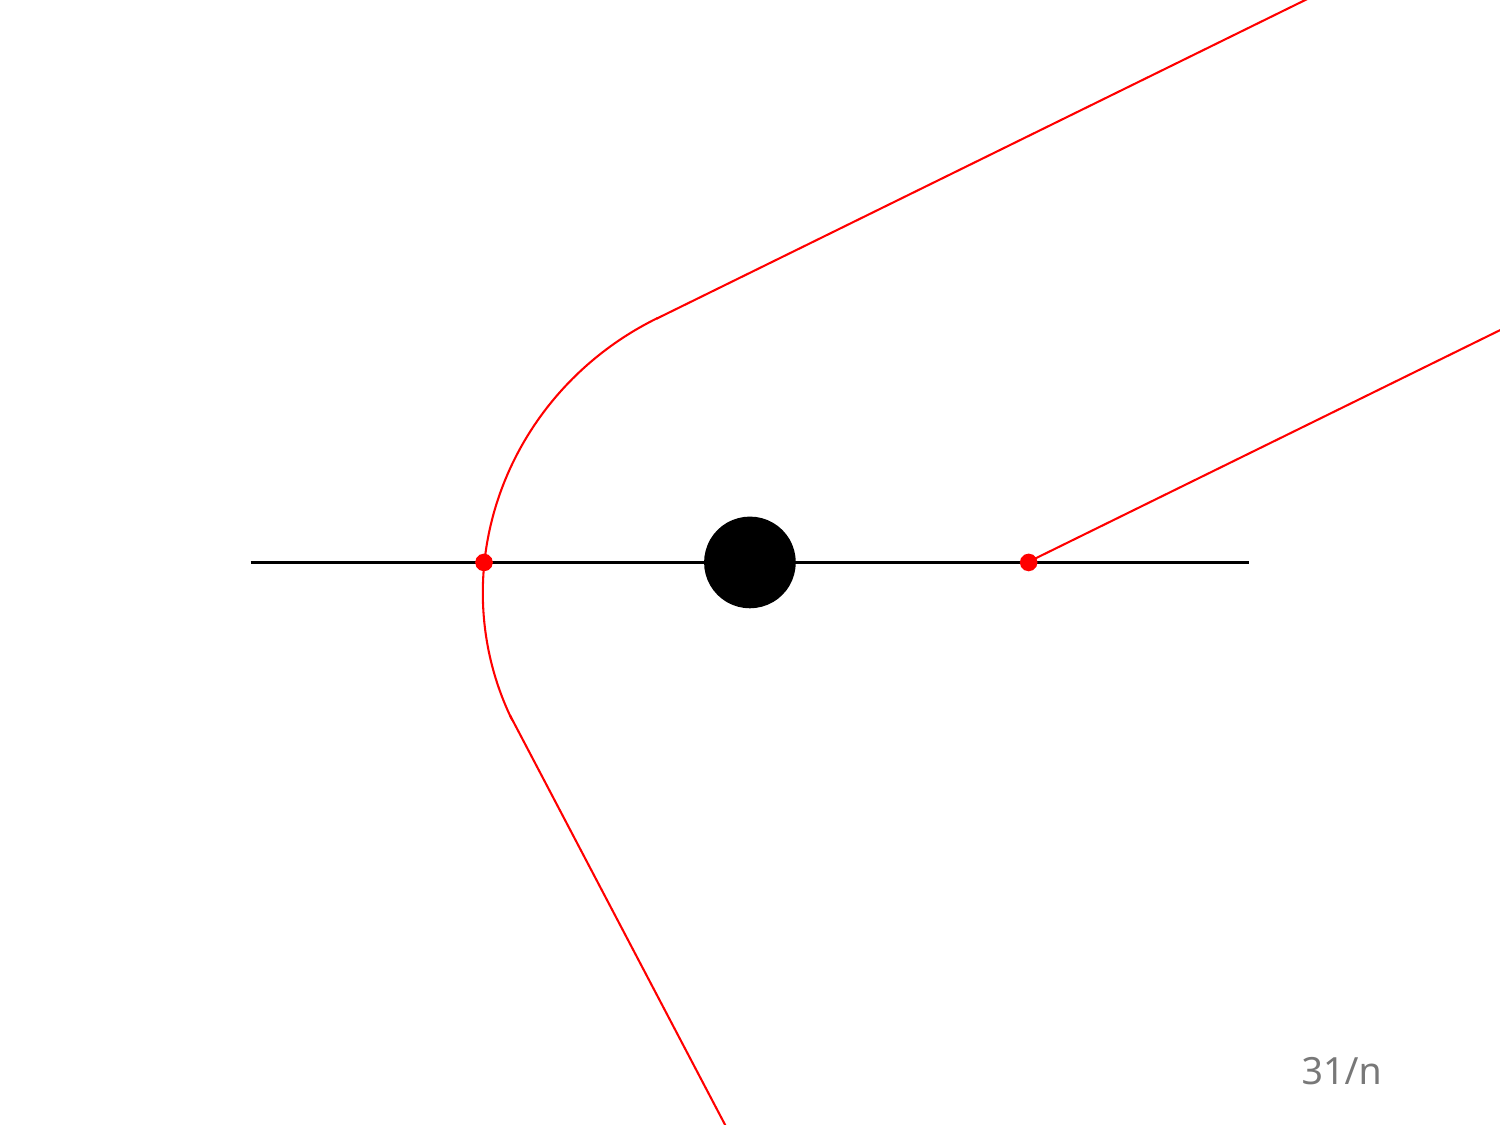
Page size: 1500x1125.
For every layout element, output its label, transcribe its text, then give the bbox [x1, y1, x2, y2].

text_box [481, 564, 788, 716]
text_box [483, 317, 777, 561]
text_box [509, 715, 854, 1125]
text_box [744, 564, 796, 609]
text_box [1018, 552, 1026, 561]
text_box [1018, 564, 1039, 573]
text_box [473, 564, 483, 573]
text_box [473, 551, 484, 561]
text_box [656, 0, 1427, 320]
slide_number 31/n [1059, 1042, 1397, 1103]
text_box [1026, 183, 1500, 563]
text_box [755, 516, 796, 561]
